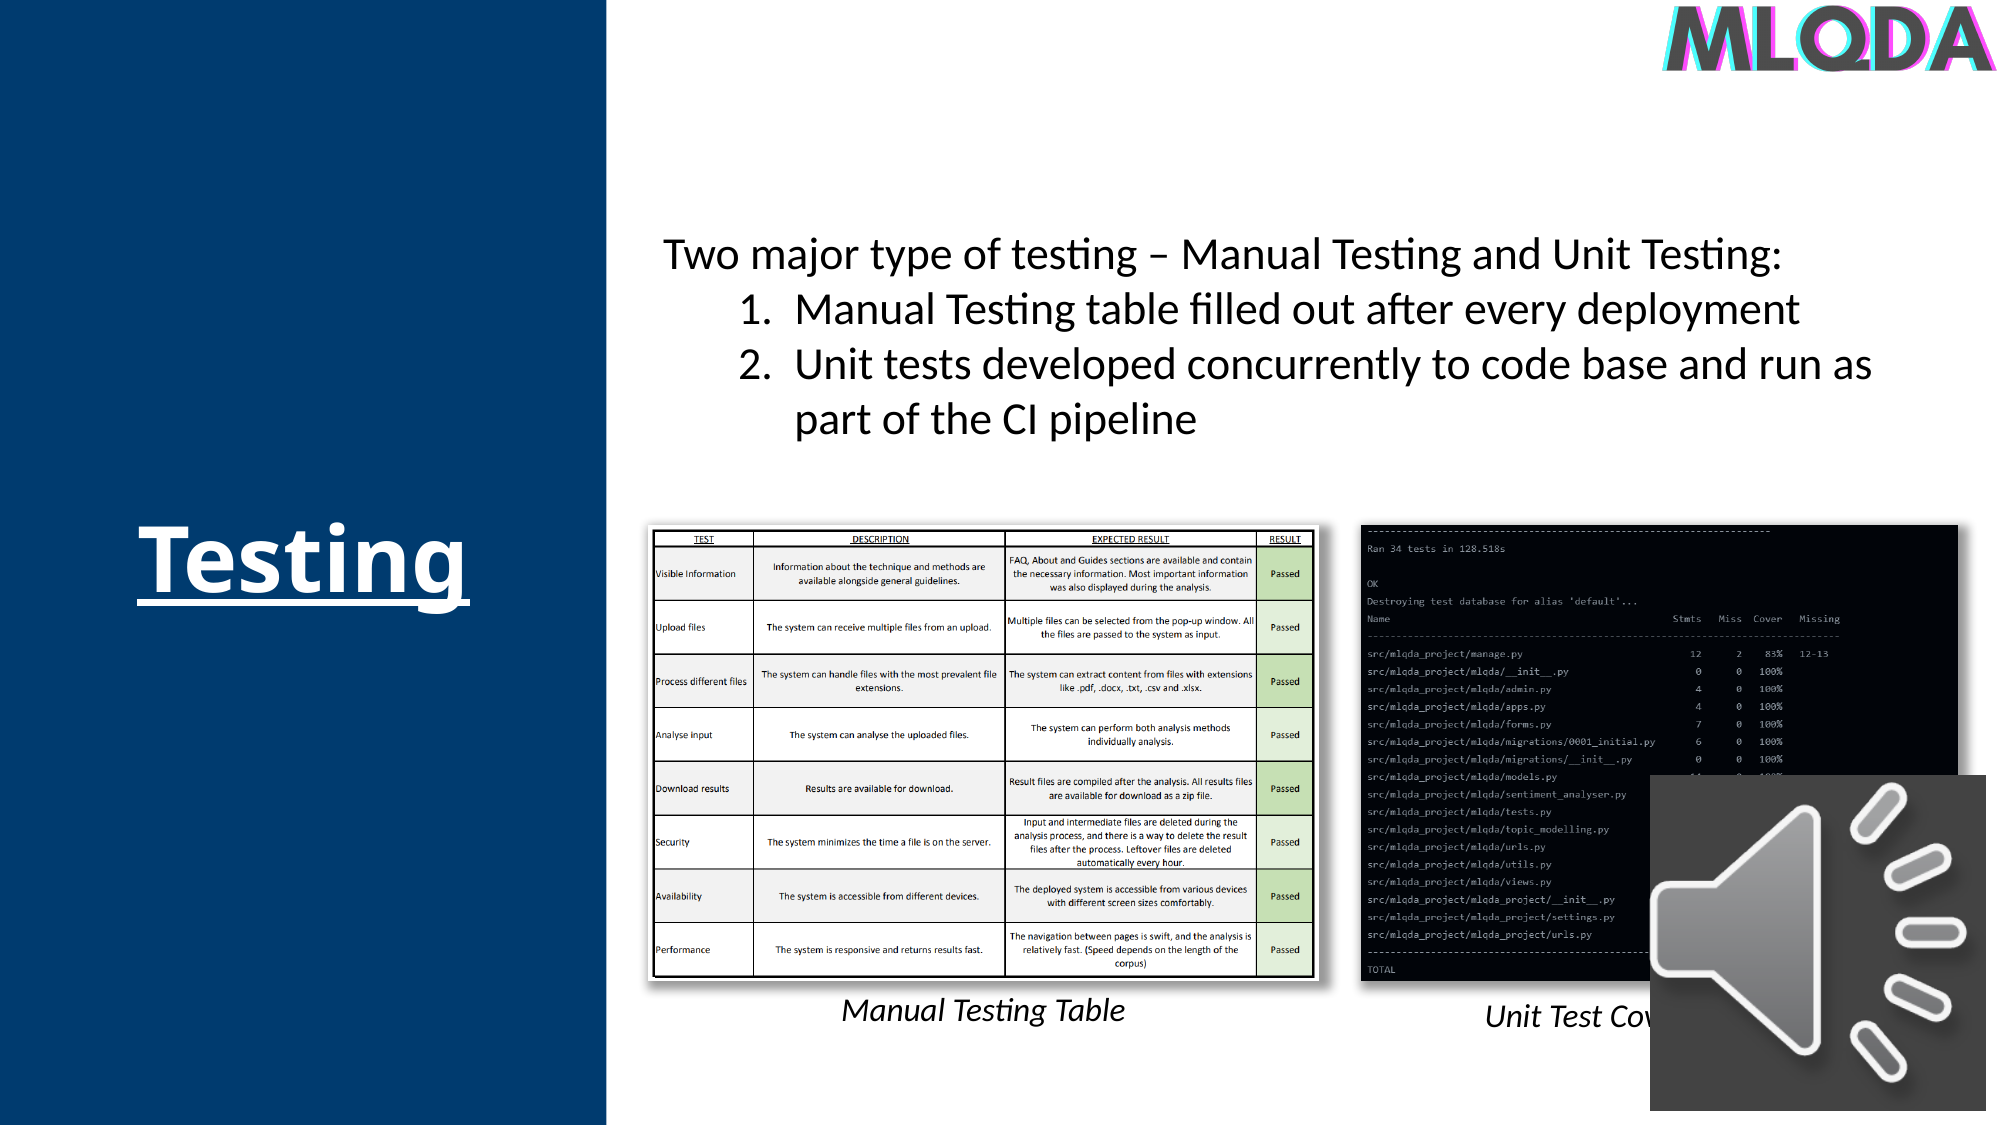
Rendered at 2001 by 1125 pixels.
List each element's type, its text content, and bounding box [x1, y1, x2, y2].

picture [648, 525, 1319, 981]
picture [1361, 525, 1987, 1112]
text_box Manual Testing Table [648, 981, 1319, 1036]
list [1659, 0, 2000, 78]
text_box Two major type of testing – Manual Testing and Unit Testing: Manual Testing table filled out after every deployment Unit tests developed concurrently to code base and run as part of the CI pipeline [648, 216, 1958, 451]
title Testing [0, 0, 607, 1125]
text_box Unit Test Coverage Report [1360, 987, 1648, 1042]
